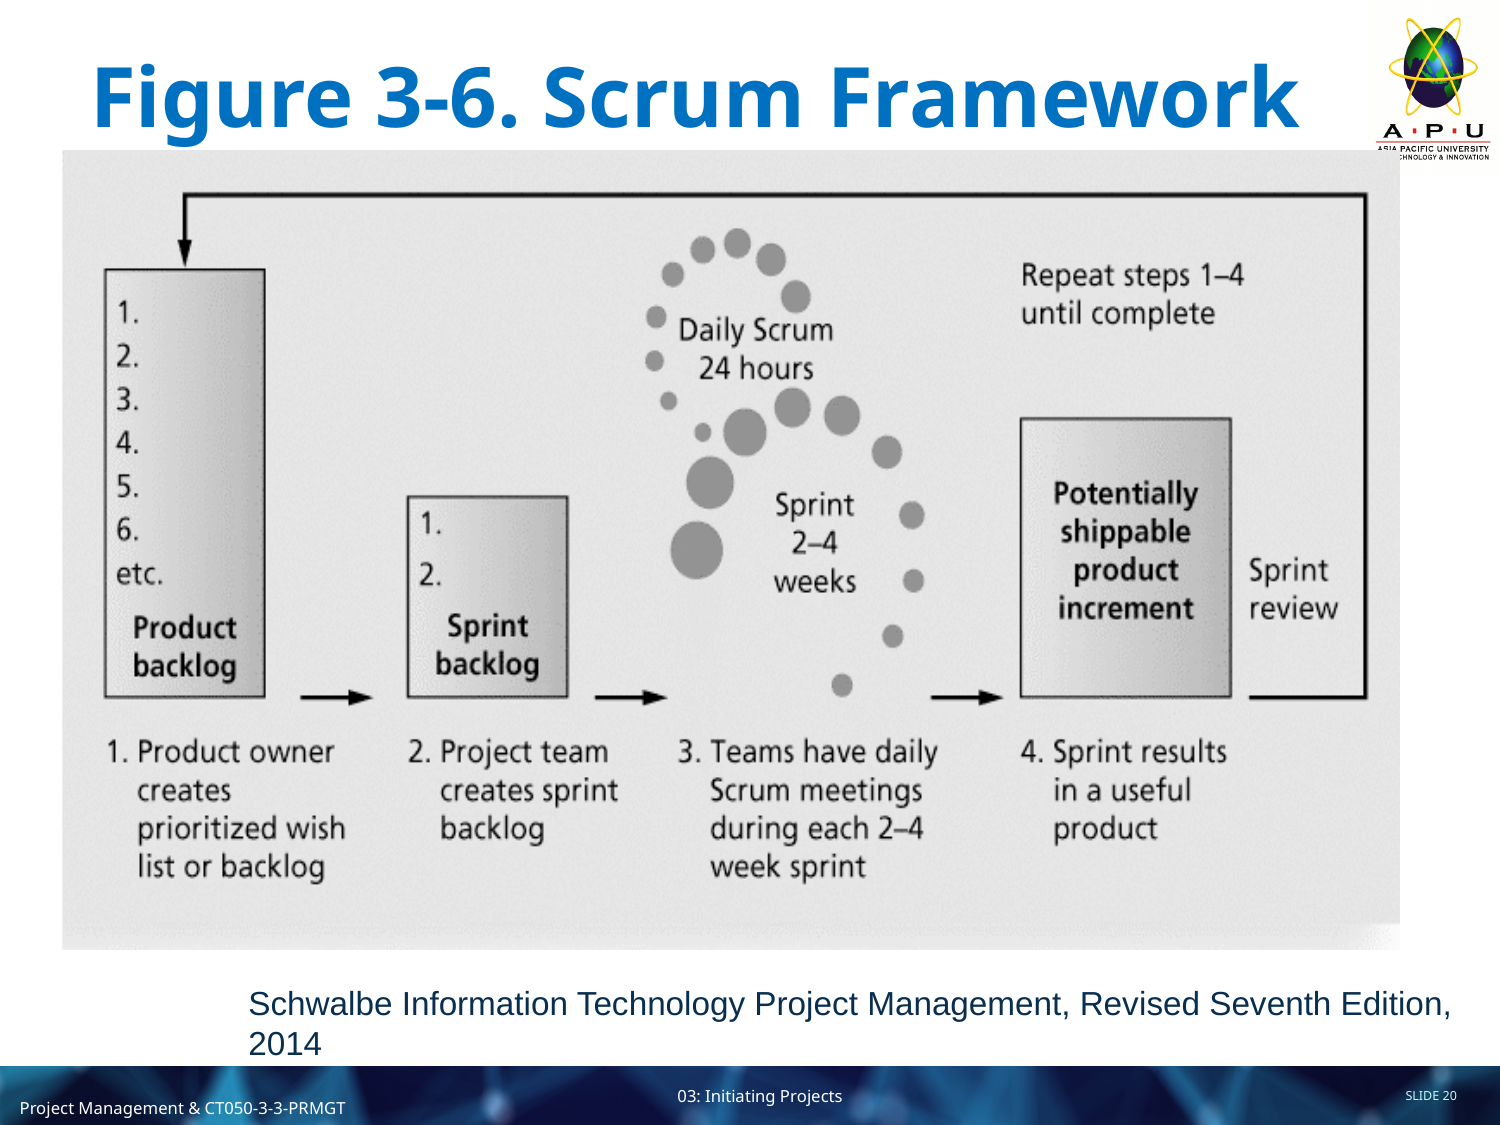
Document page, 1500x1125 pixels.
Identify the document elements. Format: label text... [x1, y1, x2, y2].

title Figure 3-6. Scrum Framework [75, 0, 1425, 188]
text_box Schwalbe Information Technology Project Management, Revised Seventh Edition, 2014 [233, 974, 1496, 1070]
picture [62, 149, 1401, 951]
picture [1425, 0, 1500, 178]
picture [0, 1066, 1500, 1125]
